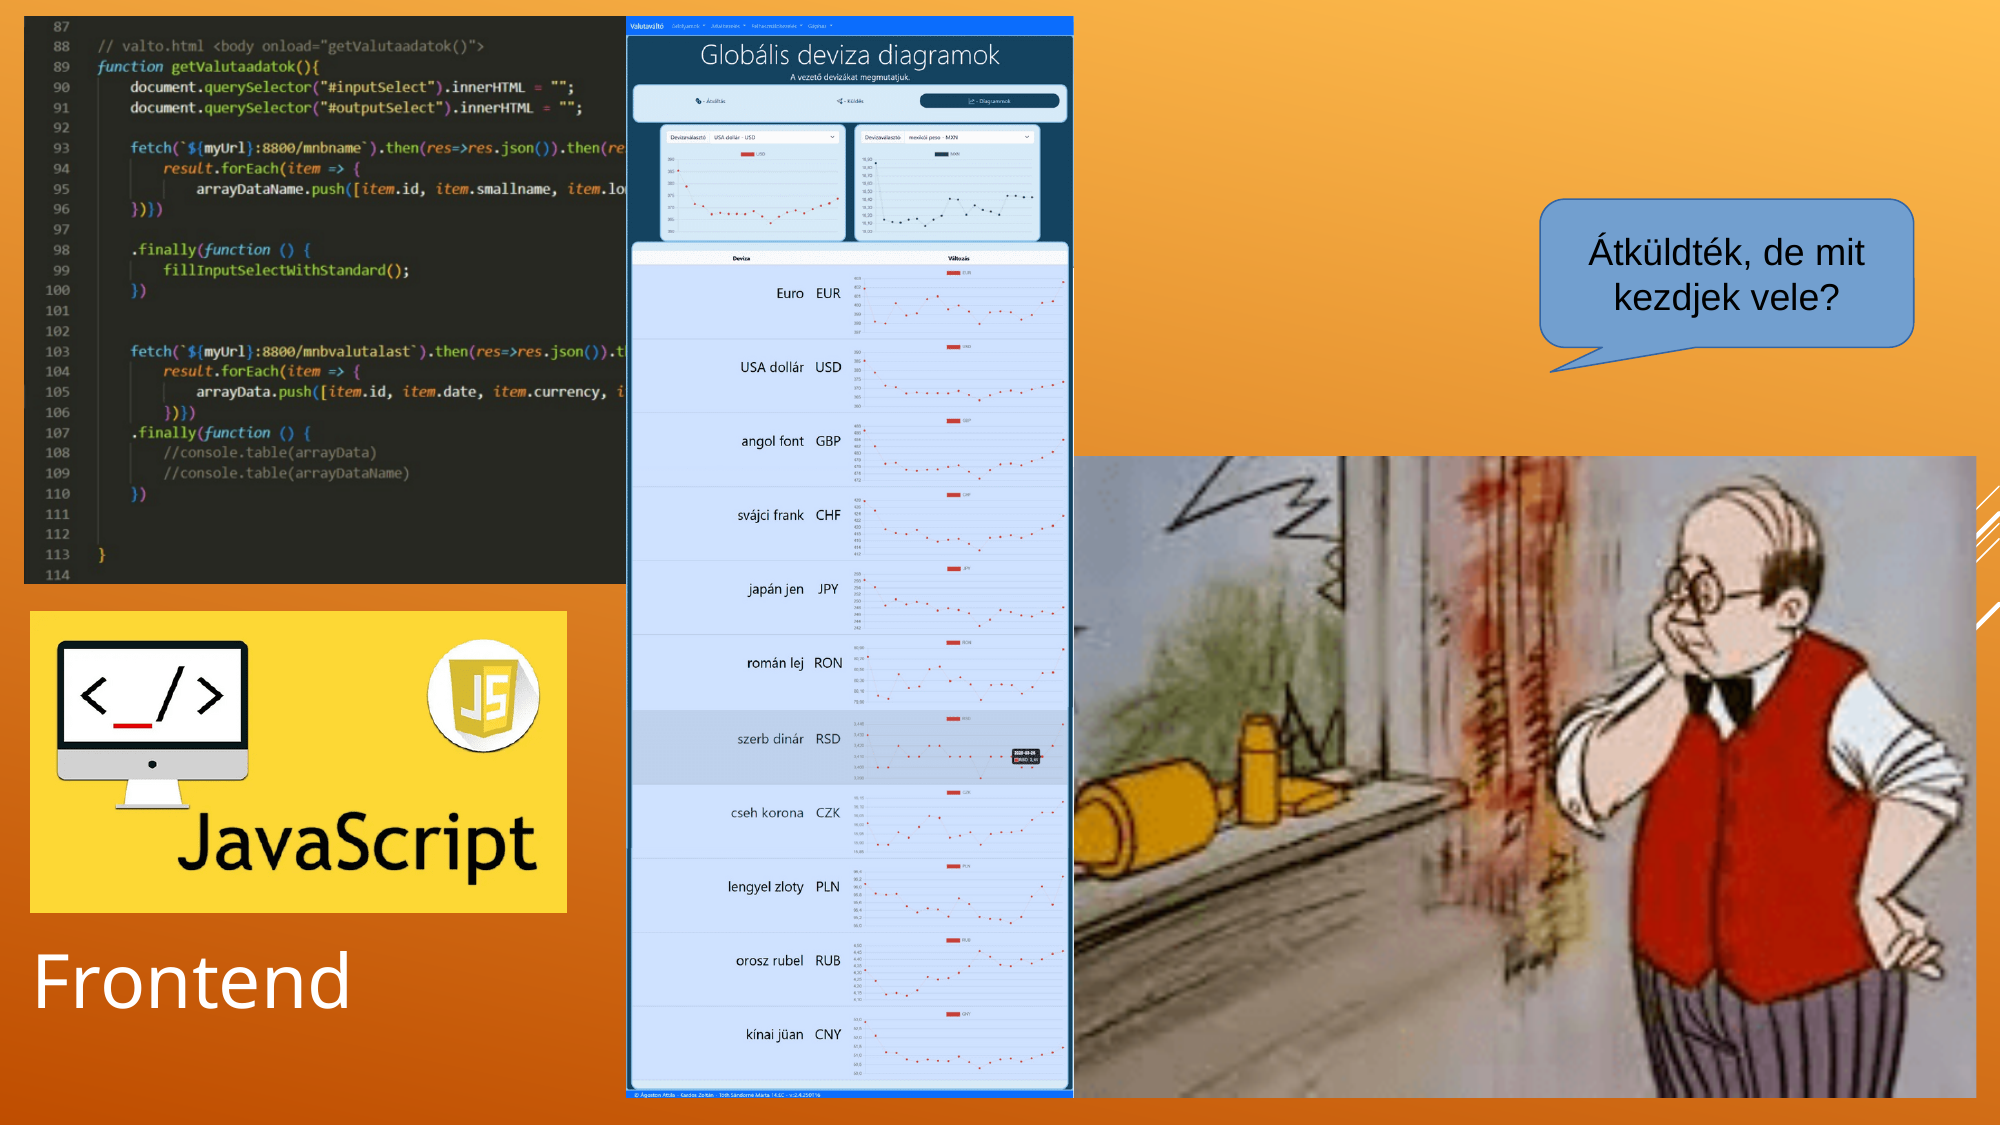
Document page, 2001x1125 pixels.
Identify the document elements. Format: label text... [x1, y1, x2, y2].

text_box Átküldték, de mit kezdjek vele? [1540, 199, 1914, 373]
picture [24, 16, 1977, 1098]
title Frontend [16, 951, 625, 1096]
picture [30, 611, 567, 913]
